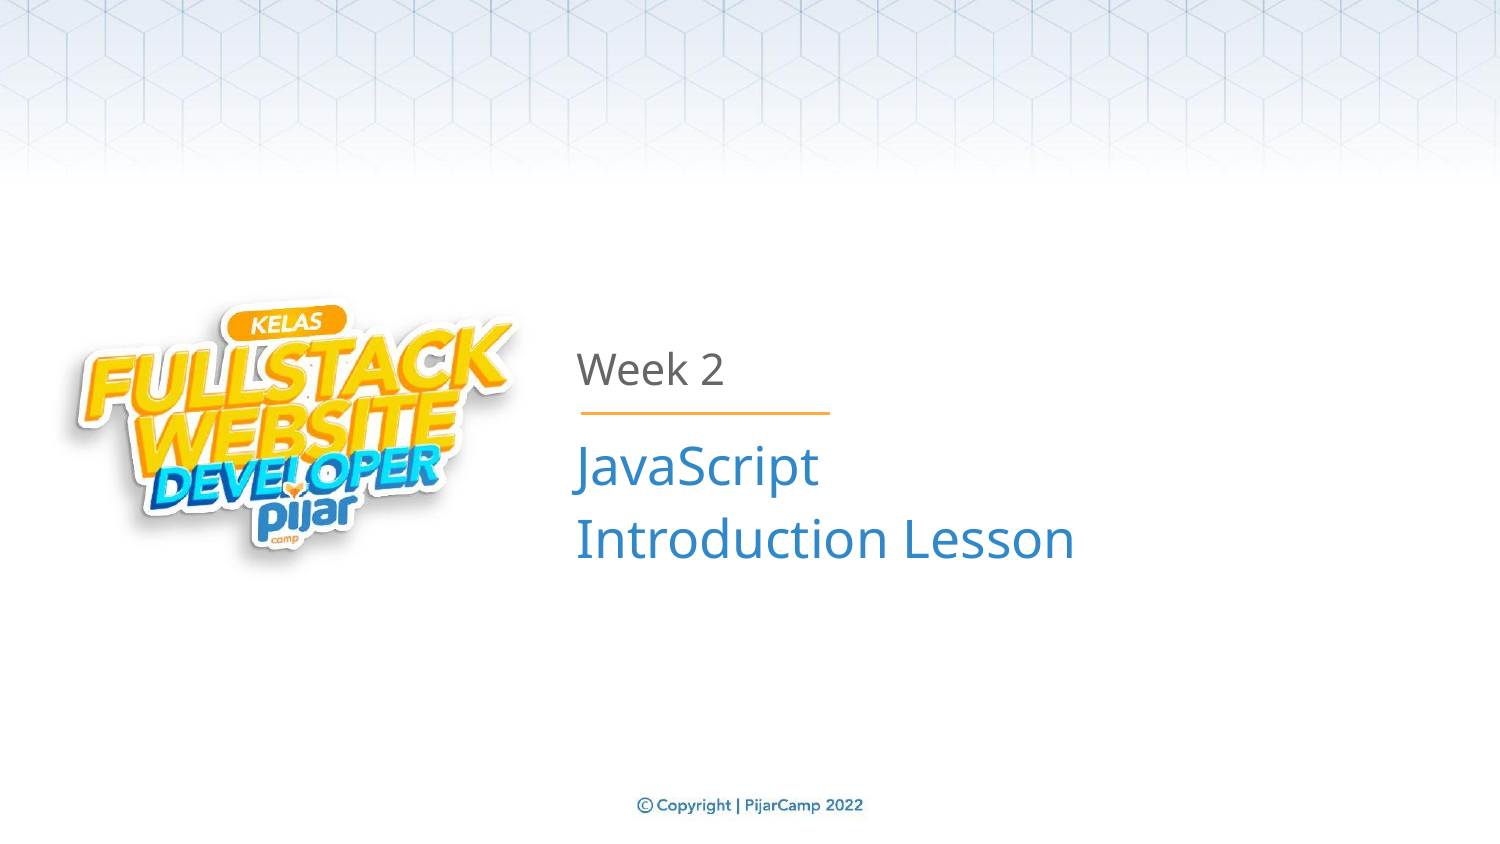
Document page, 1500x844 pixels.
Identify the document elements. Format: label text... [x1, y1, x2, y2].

picture [0, 0, 1500, 844]
subtitle Week 2 [561, 323, 1426, 414]
subtitle JavaScript Introduction Lesson [561, 414, 1426, 591]
